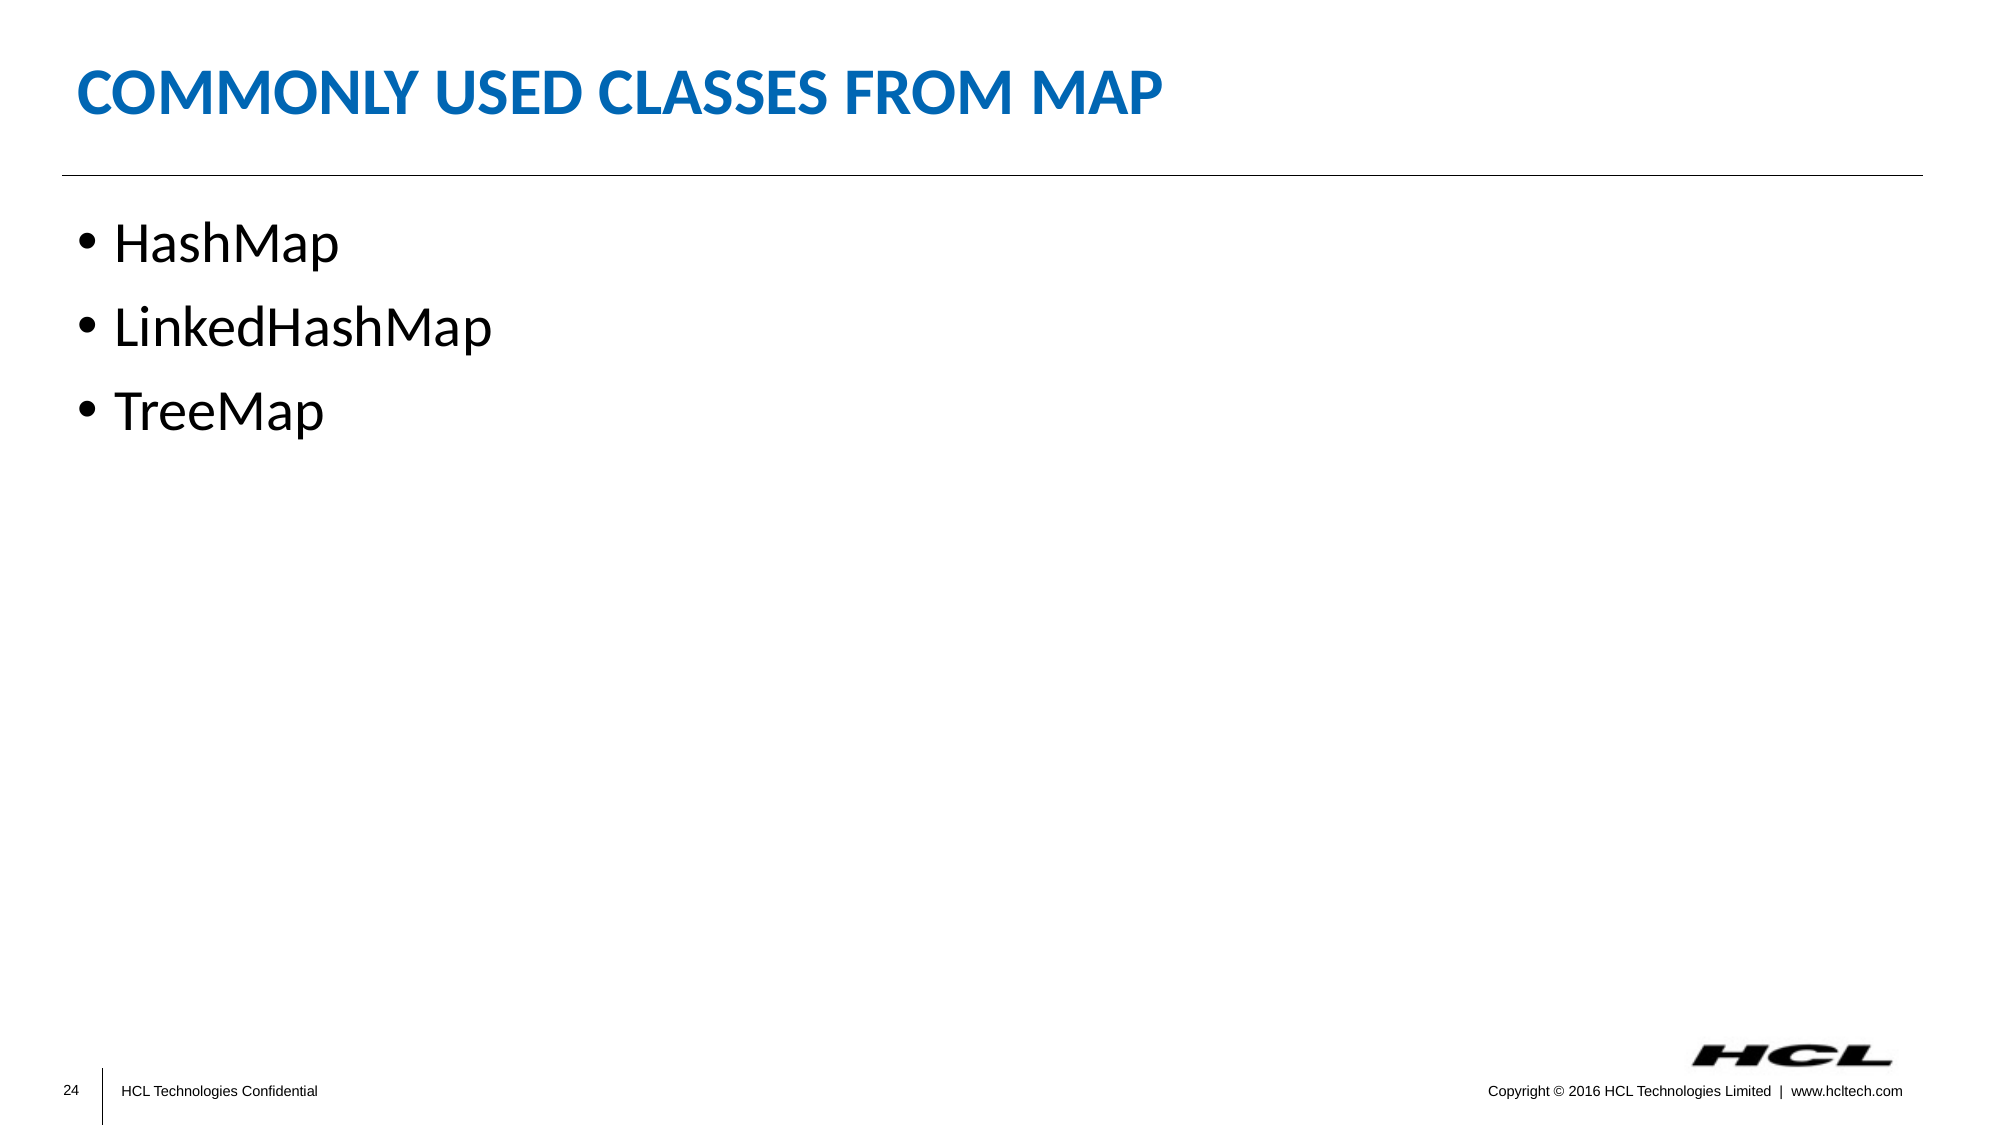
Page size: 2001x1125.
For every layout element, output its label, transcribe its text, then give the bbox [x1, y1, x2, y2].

title Commonly used classes from Map [62, 42, 1781, 144]
picture [1660, 1024, 1924, 1080]
list HashMap LinkedHashMap TreeMap [62, 204, 1924, 1014]
